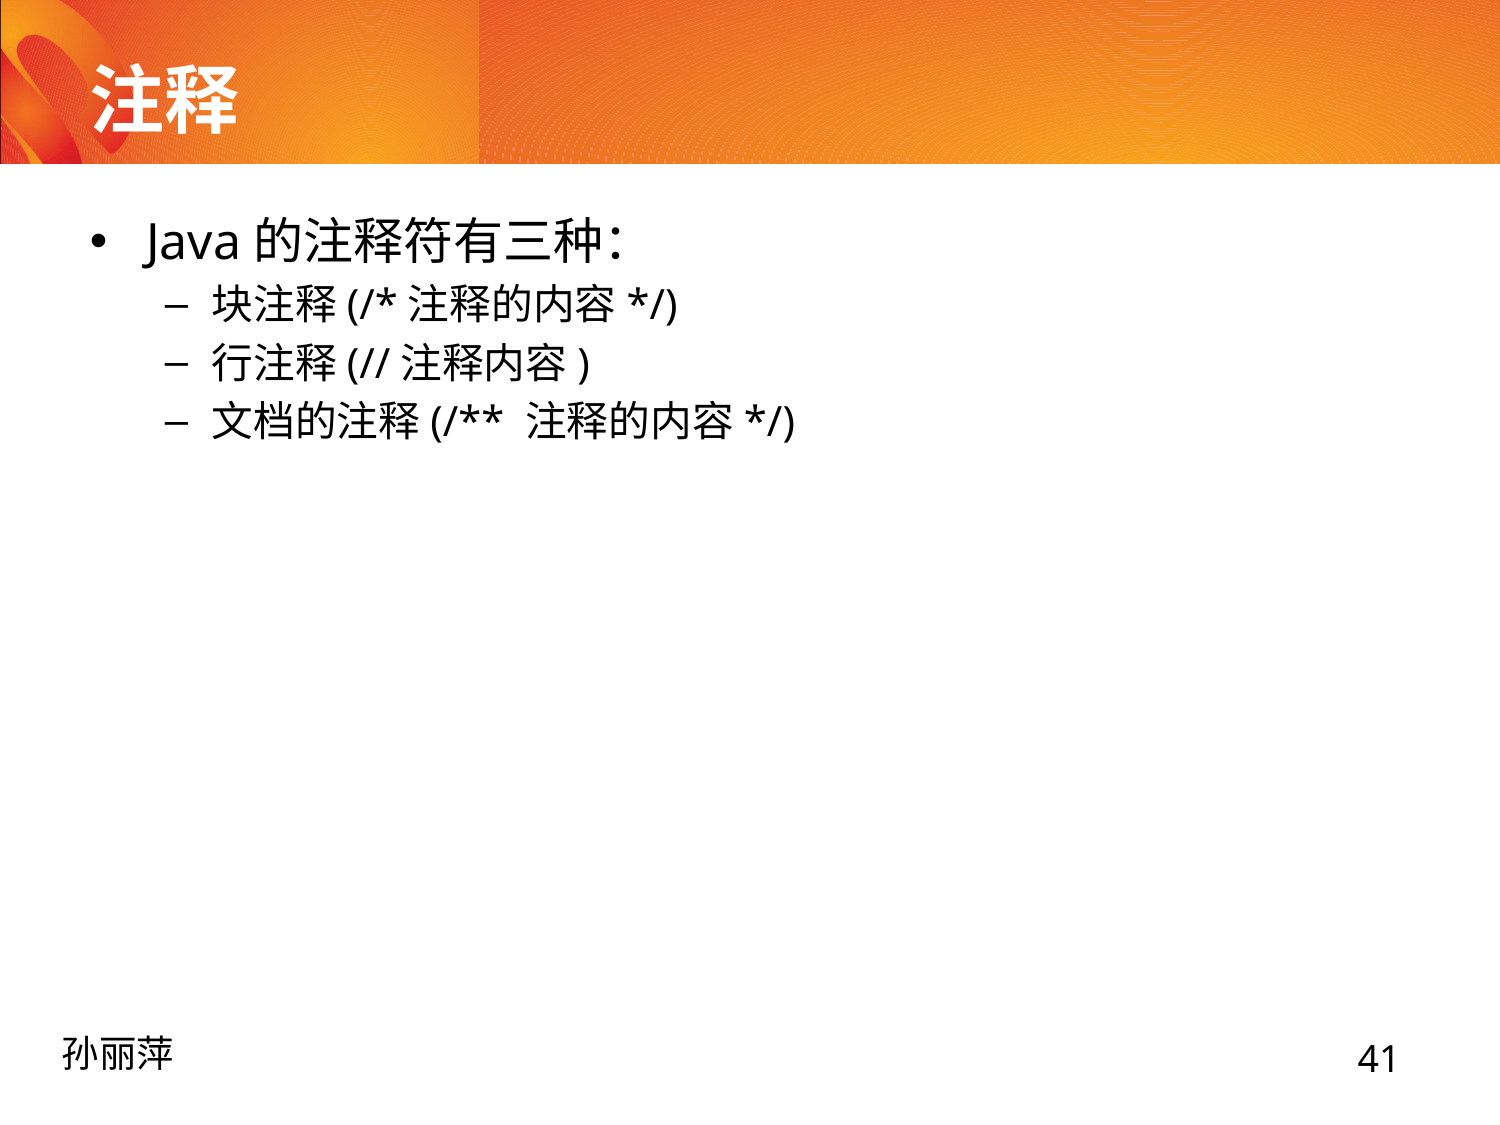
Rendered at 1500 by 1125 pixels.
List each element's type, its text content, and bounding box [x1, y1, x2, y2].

picture [0, 0, 1500, 164]
title 注释 [75, 45, 1425, 167]
list Java的注释符有三种： 块注释(/*注释的内容*/) 行注释(//注释内容) 文档的注释(/** 注释的内容*/) [75, 190, 1425, 1005]
